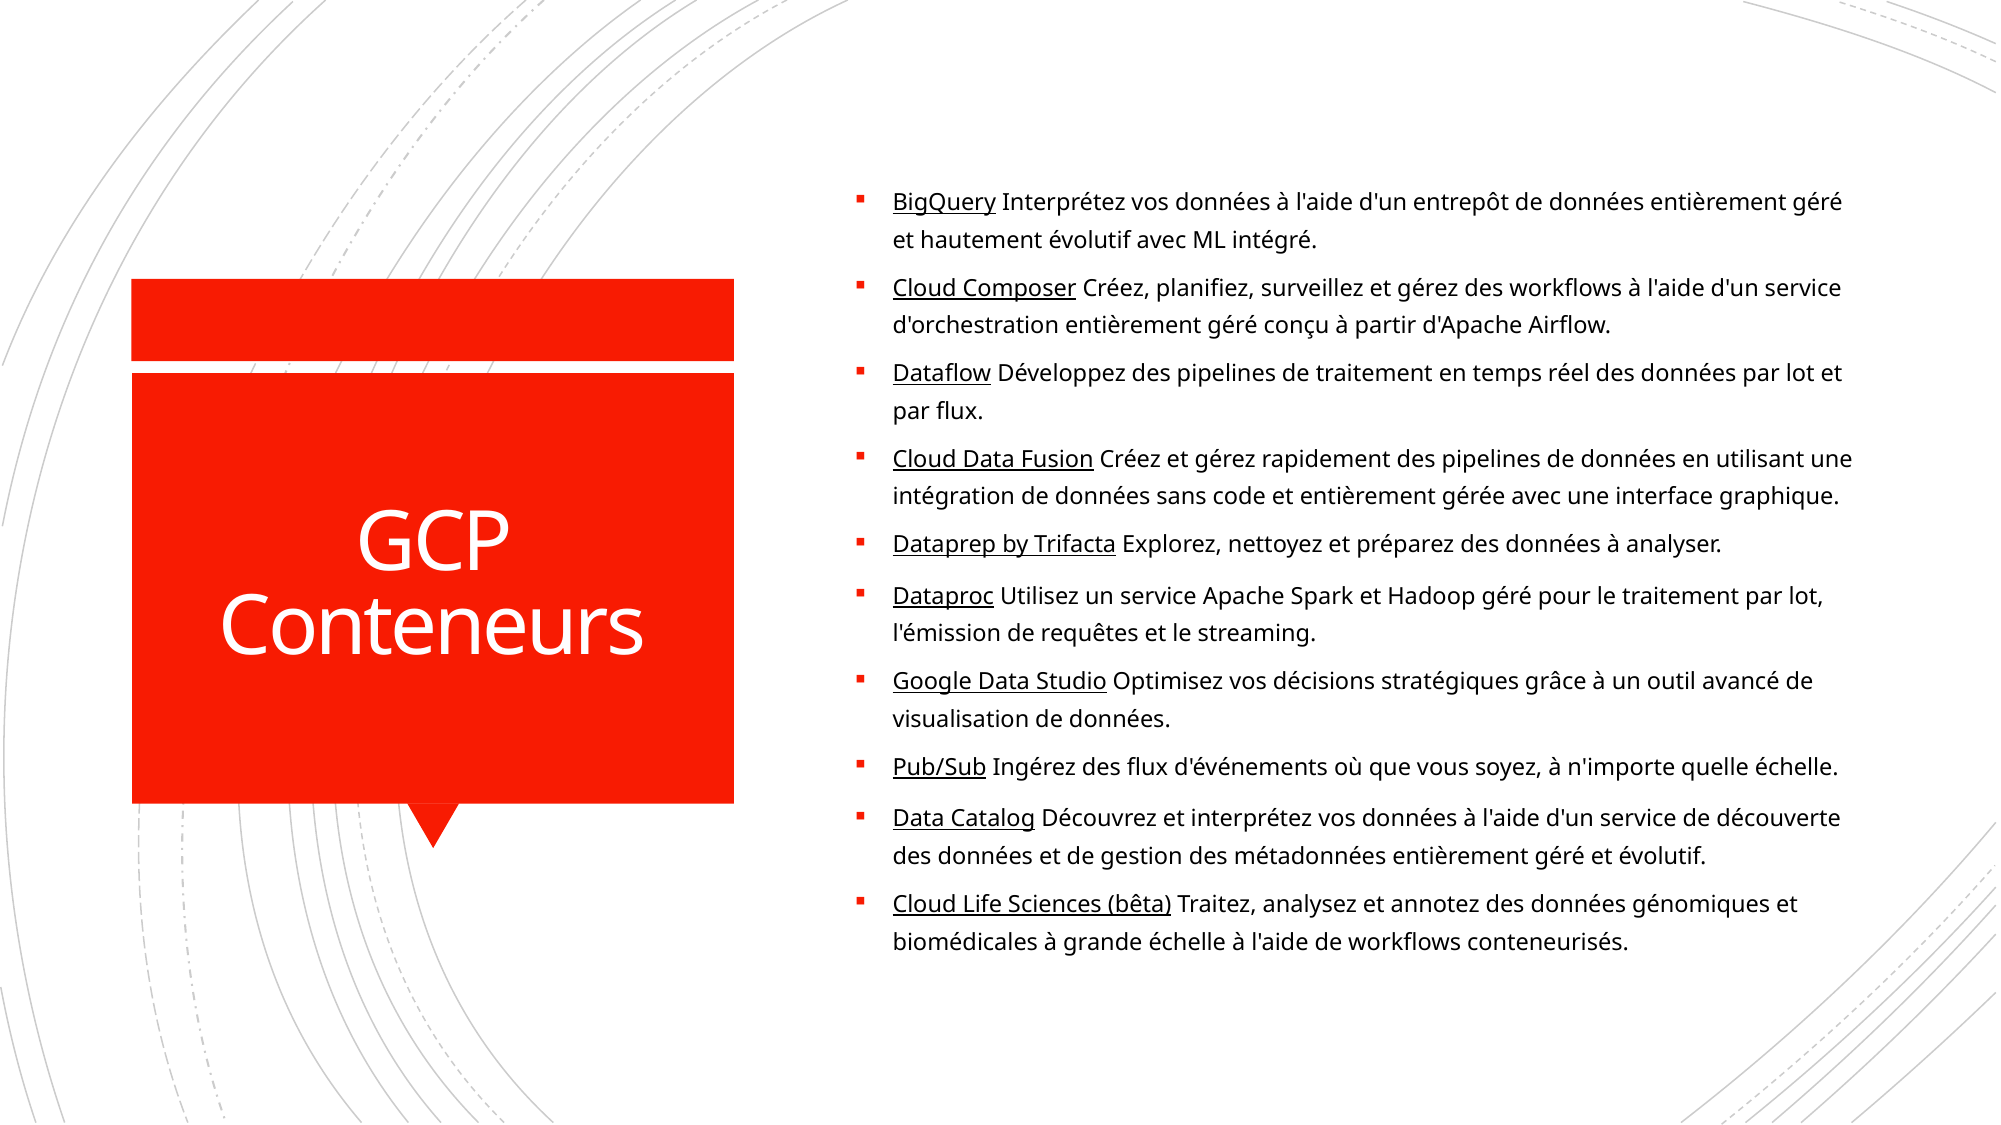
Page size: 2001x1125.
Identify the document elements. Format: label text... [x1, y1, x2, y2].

title GCP Conteneurs [145, 385, 720, 789]
list BigQuery Interprétez vos données à l'aide d'un entrepôt de données entièrement géré et hautement évolutif avec ML intégré. Cloud Composer Créez, planifiez, surveillez et gérez des workflows à l'aide d'un service d'orchestration entièrement géré conçu à partir d'Apache Airflow. Dataflow Développez des pipelines de traitement en temps réel des données par lot et par flux. Cloud Data Fusion Créez et gérez rapidement des pipelines de données en utilisant une intégration de données sans code et entièrement gérée avec une interface graphique. Dataprep by Trifacta Explorez, nettoyez et préparez des données à analyser. Dataproc Utilisez un service Apache Spark et Hadoop géré pour le traitement par lot, l'émission de requêtes et le streaming. Google Data Studio Optimisez vos décisions stratégiques grâce à un outil avancé de visualisation de données. Pub/Sub Ingérez des flux d'événements où que vous soyez, à n'importe quelle échelle. Data Catalog Découvrez et interprétez vos données à l'aide d'un service de découverte des données et de gestion des métadonnées entièrement géré et évolutif. Cloud Life Sciences (bêta) Traitez, analysez et annotez des données génomiques et biomédicales à grande échelle à l'aide de workflows conteneurisés. [839, 131, 1871, 993]
